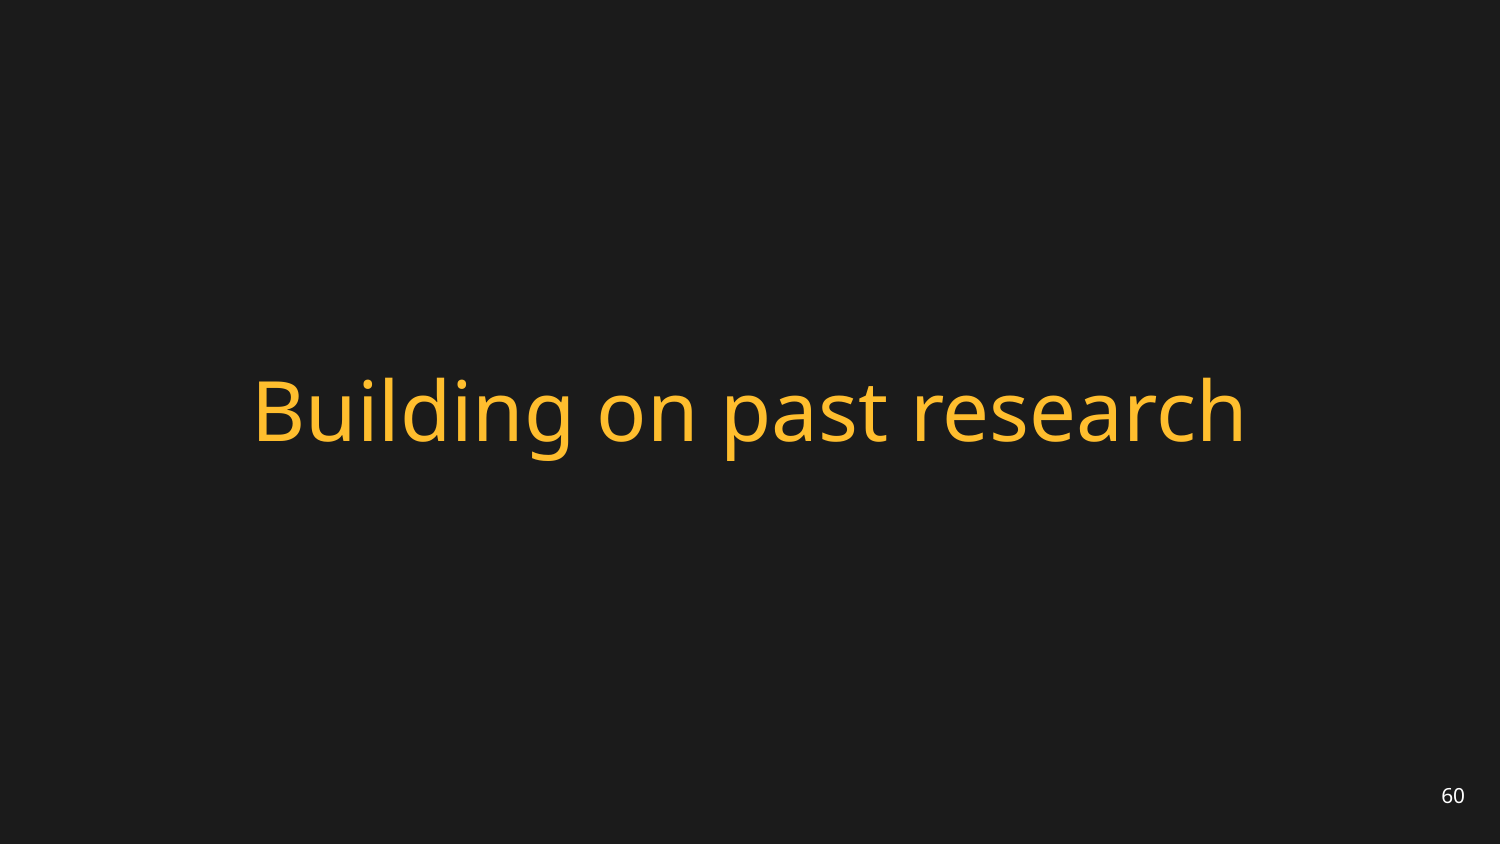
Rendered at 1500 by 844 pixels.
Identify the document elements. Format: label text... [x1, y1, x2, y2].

title Building on past research [51, 72, 1449, 753]
slide_number 60 [1389, 764, 1480, 830]
